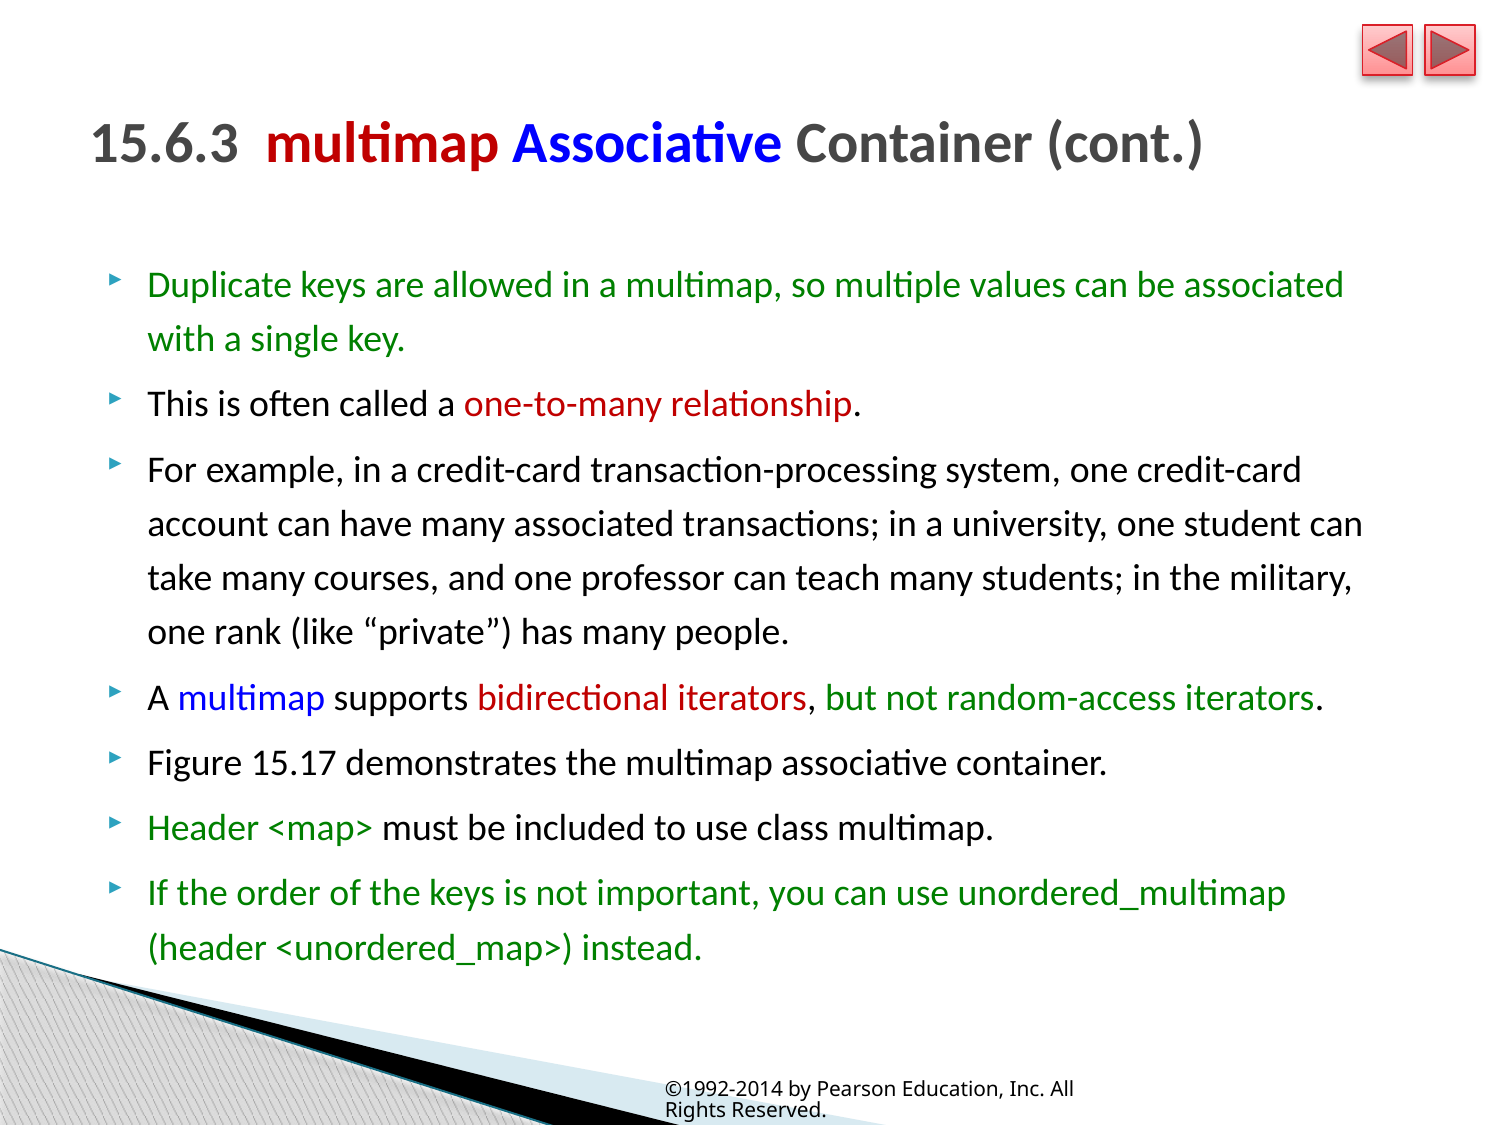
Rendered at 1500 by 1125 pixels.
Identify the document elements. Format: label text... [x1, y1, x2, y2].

footer ©1992-2014 by Pearson Education, Inc. All Rights Reserved. [650, 1051, 1105, 1112]
title 15.6.3 multimap Associative Container (cont.) [75, 45, 1425, 233]
list Duplicate keys are allowed in a multimap, so multiple values can be associated with a single key. This is often called a one-to-many relationship. For example, in a credit-card transaction-processing system, one credit-card account can have many associated transactions; in a university, one student can take many courses, and one professor can teach many students; in the military, one rank (like “private”) has many people. A multimap supports bidirectional iterators, but not random-access iterators. Figure 15.17 demonstrates the multimap associative container. Header <map> must be included to use class multimap. If the order of the keys is not important, you can use unordered_multimap (header <unordered_map>) instead. [75, 242, 1425, 986]
